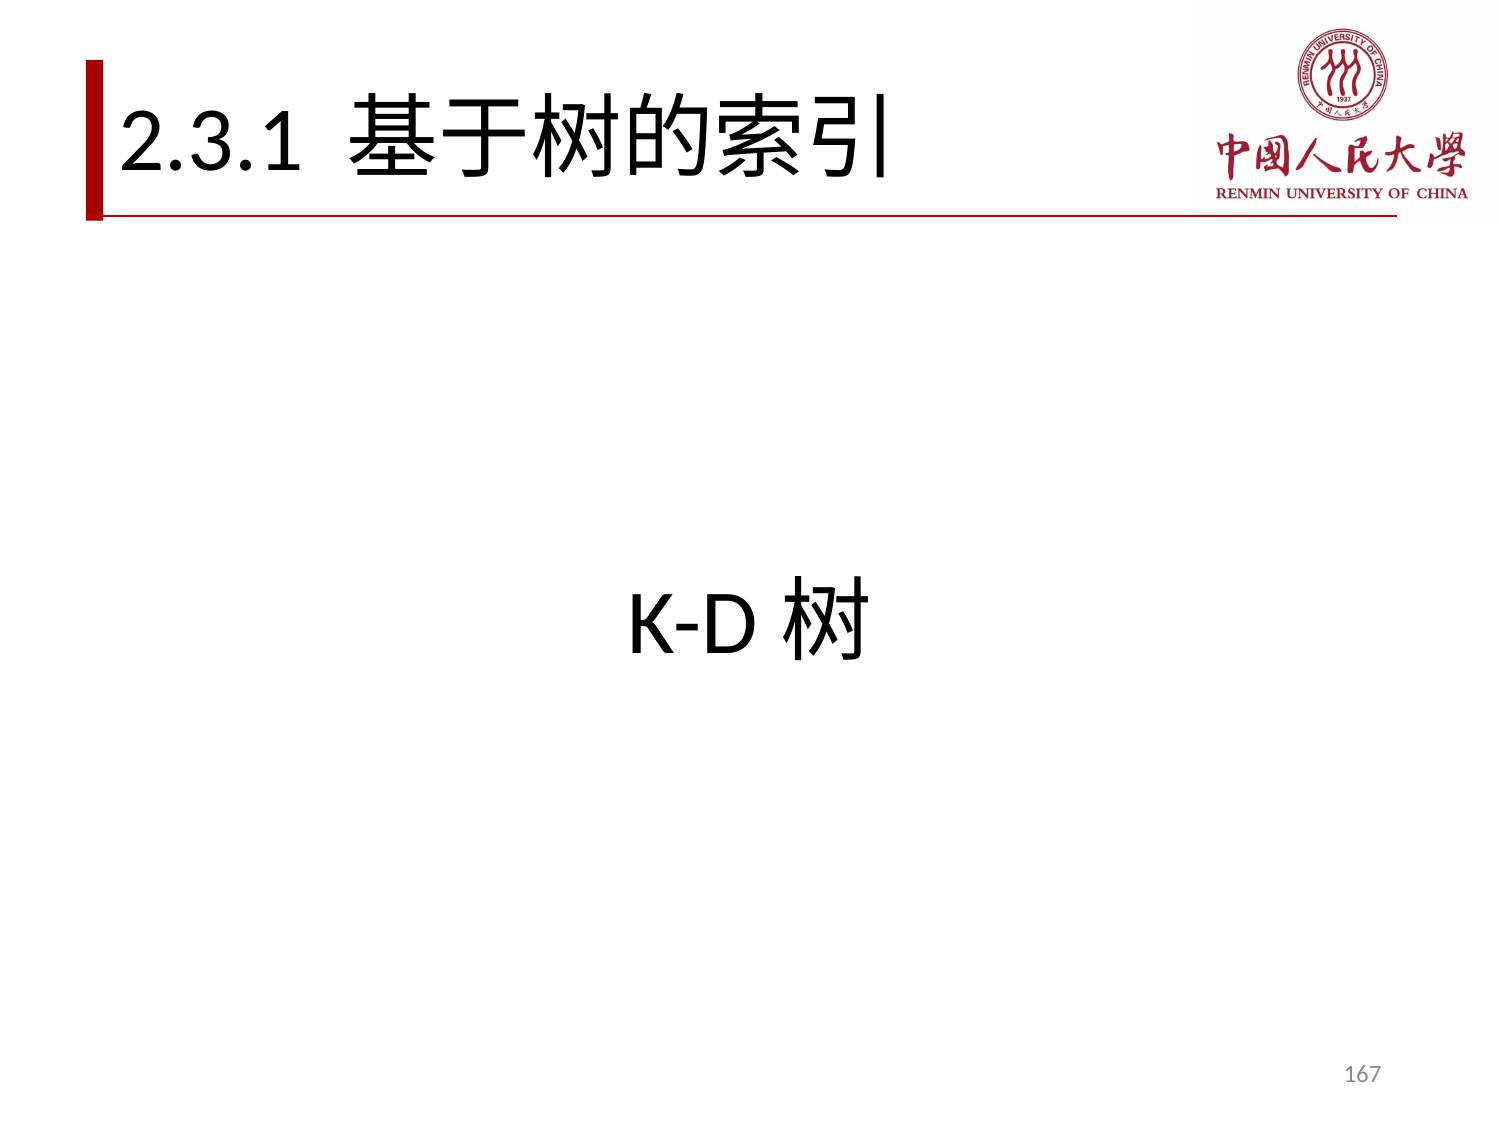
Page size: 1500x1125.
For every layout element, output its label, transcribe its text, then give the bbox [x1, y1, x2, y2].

list K-D树 [103, 233, 1397, 1014]
title 2.3.1 基于树的索引 [103, 59, 1397, 221]
slide_number 167 [1059, 1042, 1397, 1103]
picture [1190, 0, 1500, 221]
